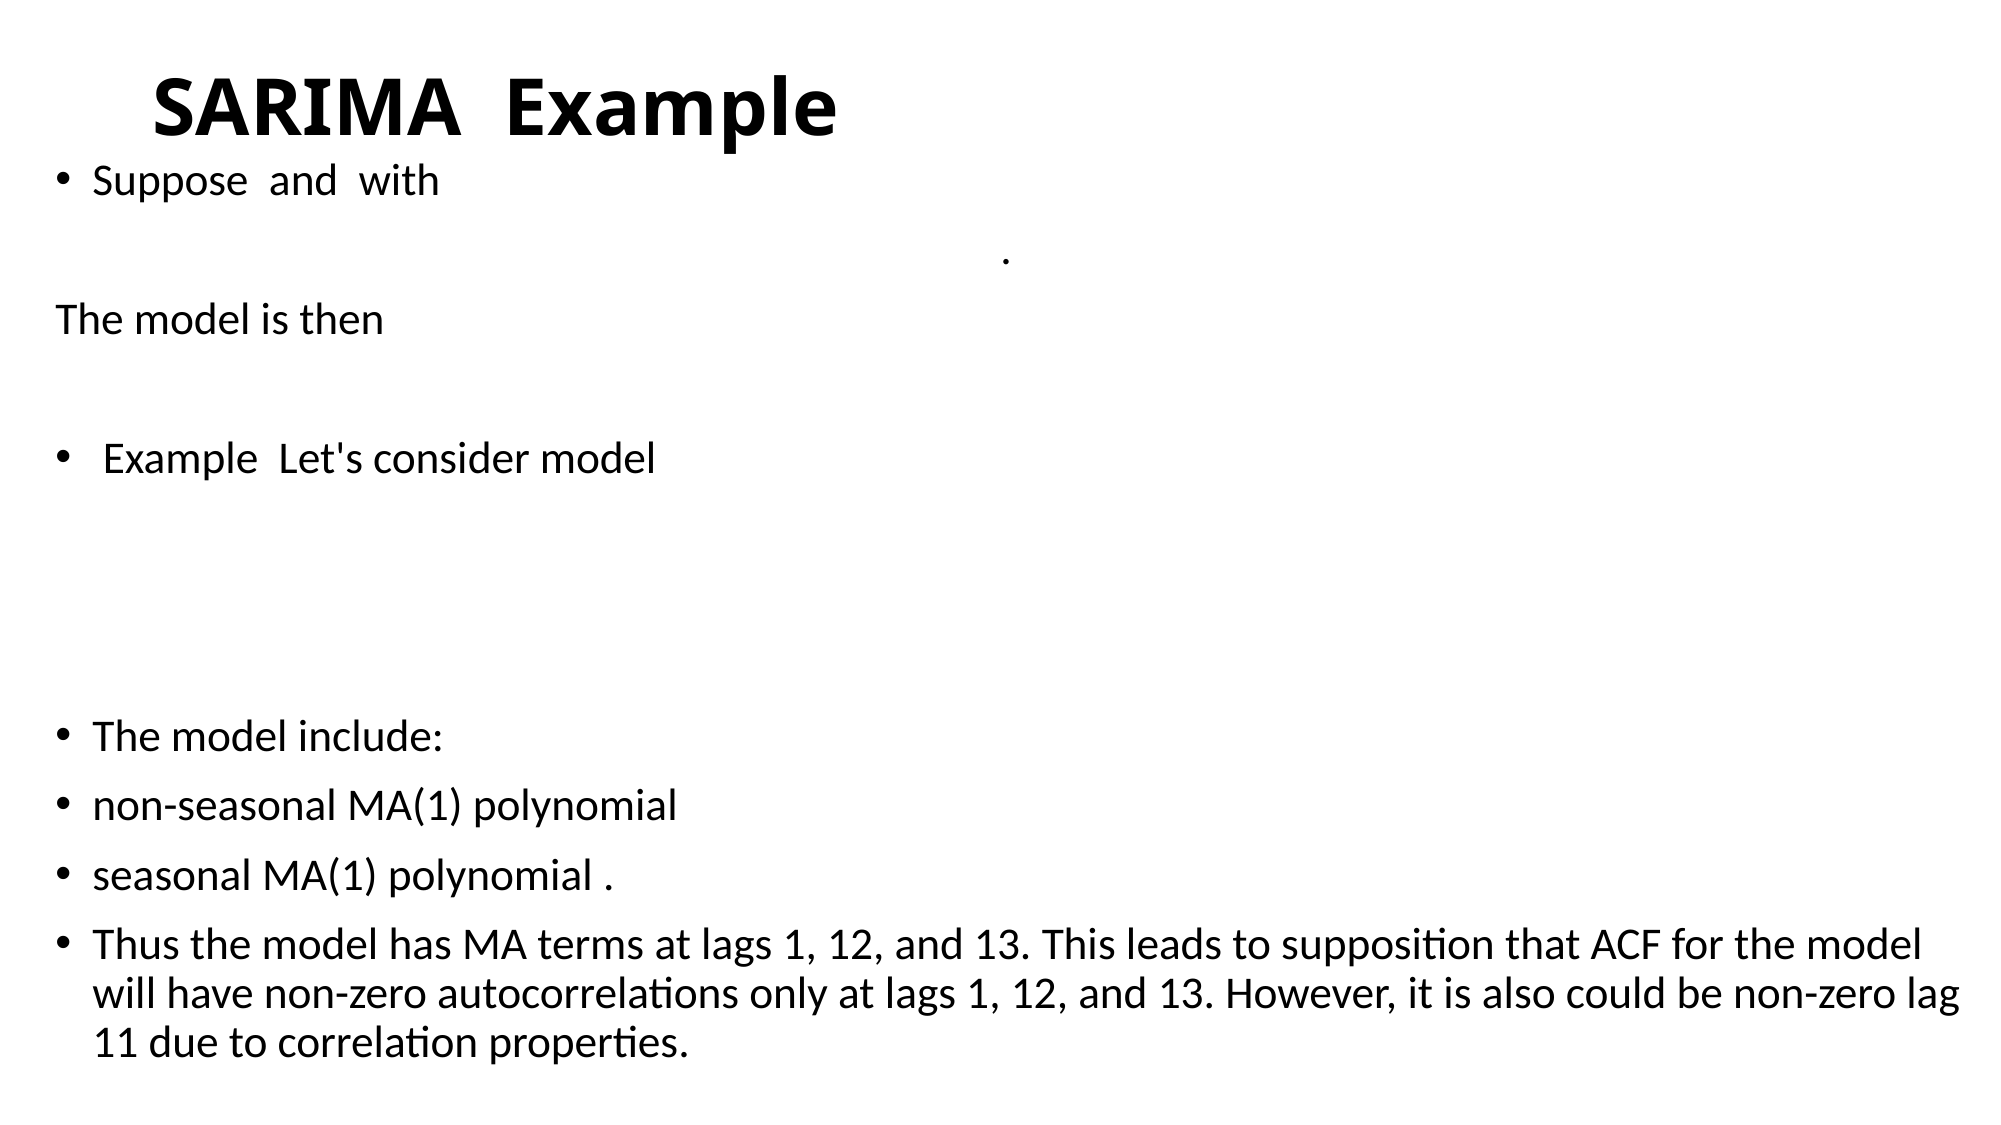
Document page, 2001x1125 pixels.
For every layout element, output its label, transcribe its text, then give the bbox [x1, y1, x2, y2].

title SARIMA Example [137, 59, 1863, 161]
